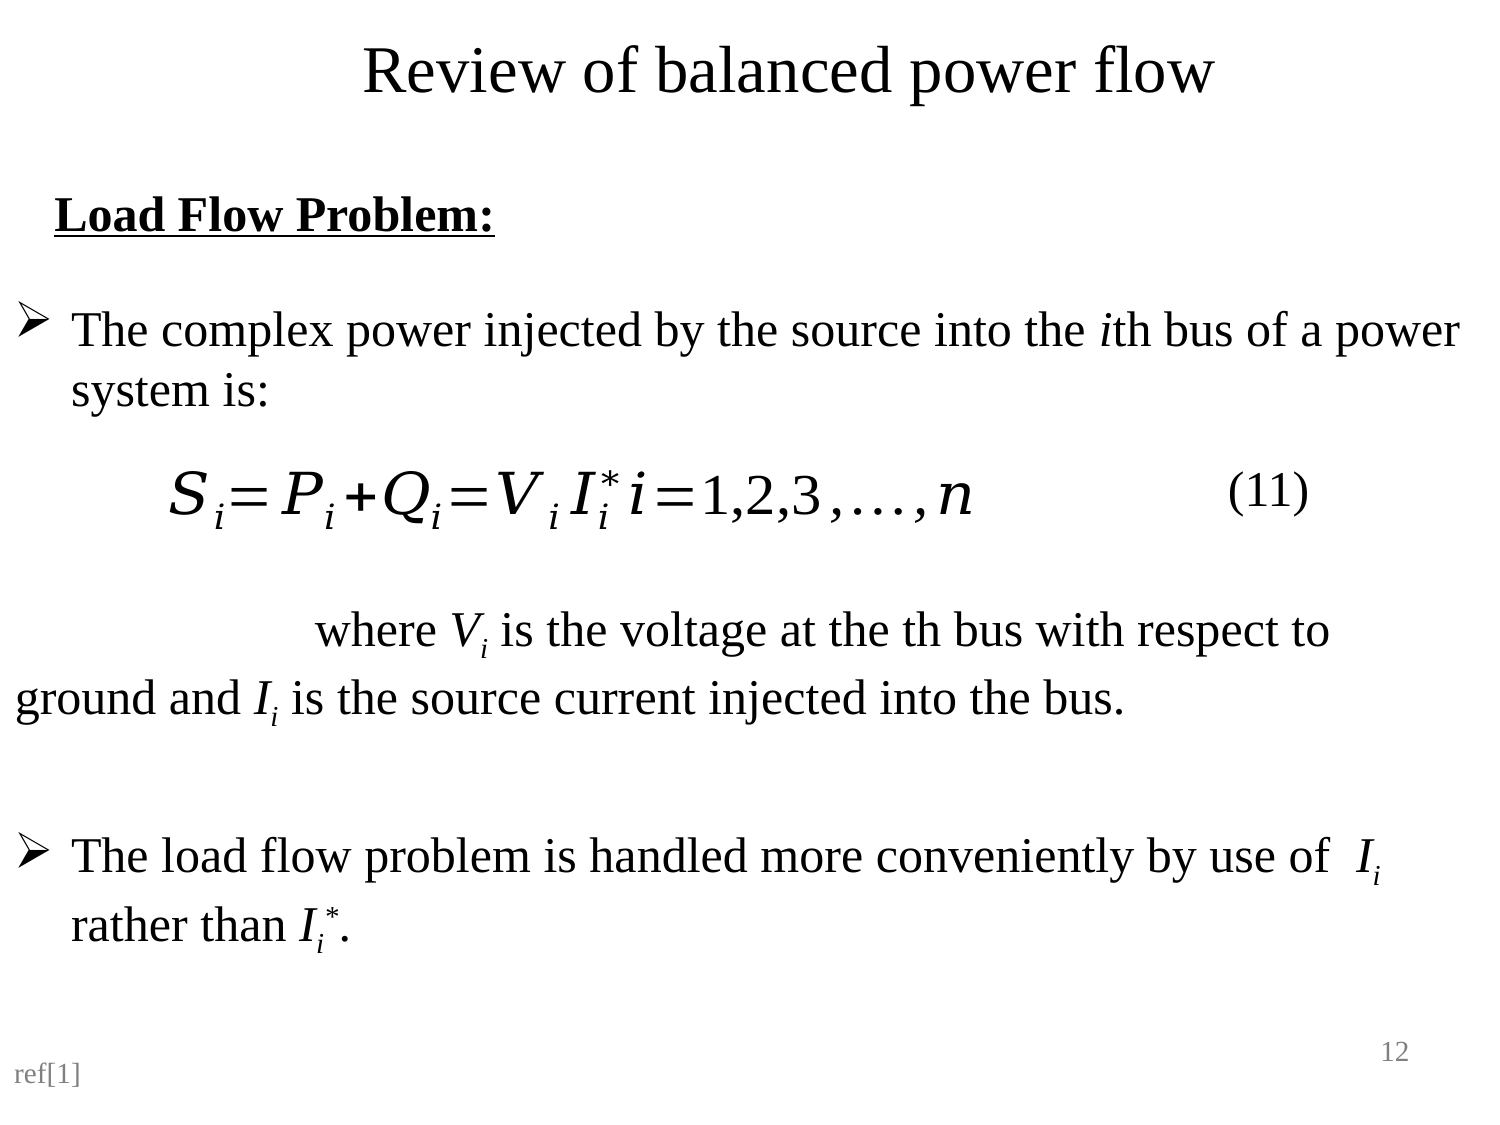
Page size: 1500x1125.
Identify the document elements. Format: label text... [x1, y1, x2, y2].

slide_number 12 [1074, 1024, 1425, 1103]
text_box Load Flow Problem: [39, 174, 511, 249]
footer ref[1] [0, 1046, 475, 1125]
text_box The load flow problem is handled more conveniently by use of Ii rather than Ii*. [0, 815, 1500, 1027]
text_box The complex power injected by the source into the ith bus of a power system is: [0, 288, 1500, 424]
text_box (11) [1213, 449, 1325, 524]
text_box Review of balanced power flow [4, 0, 1500, 133]
